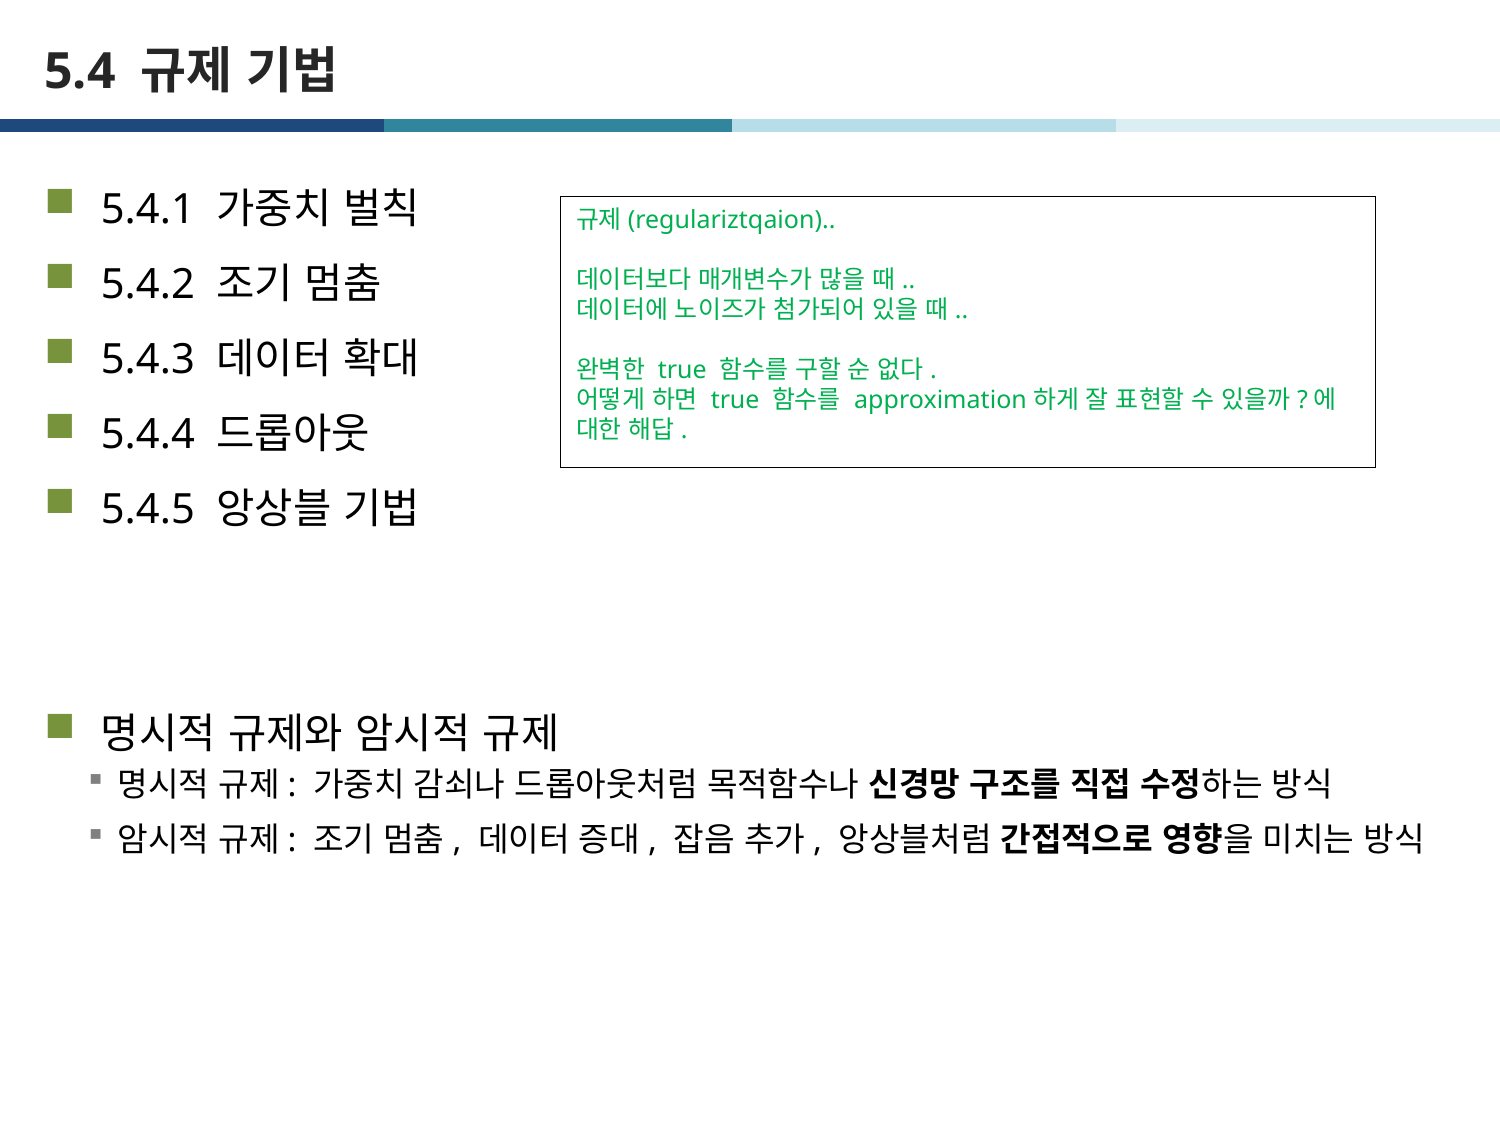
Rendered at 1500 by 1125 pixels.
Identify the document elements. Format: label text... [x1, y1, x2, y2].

list 5.4.1 가중치 벌칙 5.4.2 조기 멈춤 5.4.3 데이터 확대 5.4.4 드롭아웃 5.4.5 앙상블 기법 명시적 규제와 암시적 규제 명시적 규제: 가중치 감쇠나 드롭아웃처럼 목적함수나 신경망 구조를 직접 수정하는 방식 암시적 규제: 조기 멈춤, 데이터 증대, 잡음 추가, 앙상블처럼 간접적으로 영향을 미치는 방식 [29, 148, 1500, 1083]
title 5.4 규제 기법 [29, 23, 1270, 114]
text_box 규제(regulariztqaion).. 데이터보다 매개변수가 많을 때.. 데이터에 노이즈가 첨가되어 있을 때.. 완벽한 true 함수를 구할 순 없다. 어떻게 하면 true 함수를 approximation하게 잘 표현할 수 있을까?에 대한 해답. [560, 196, 1376, 468]
